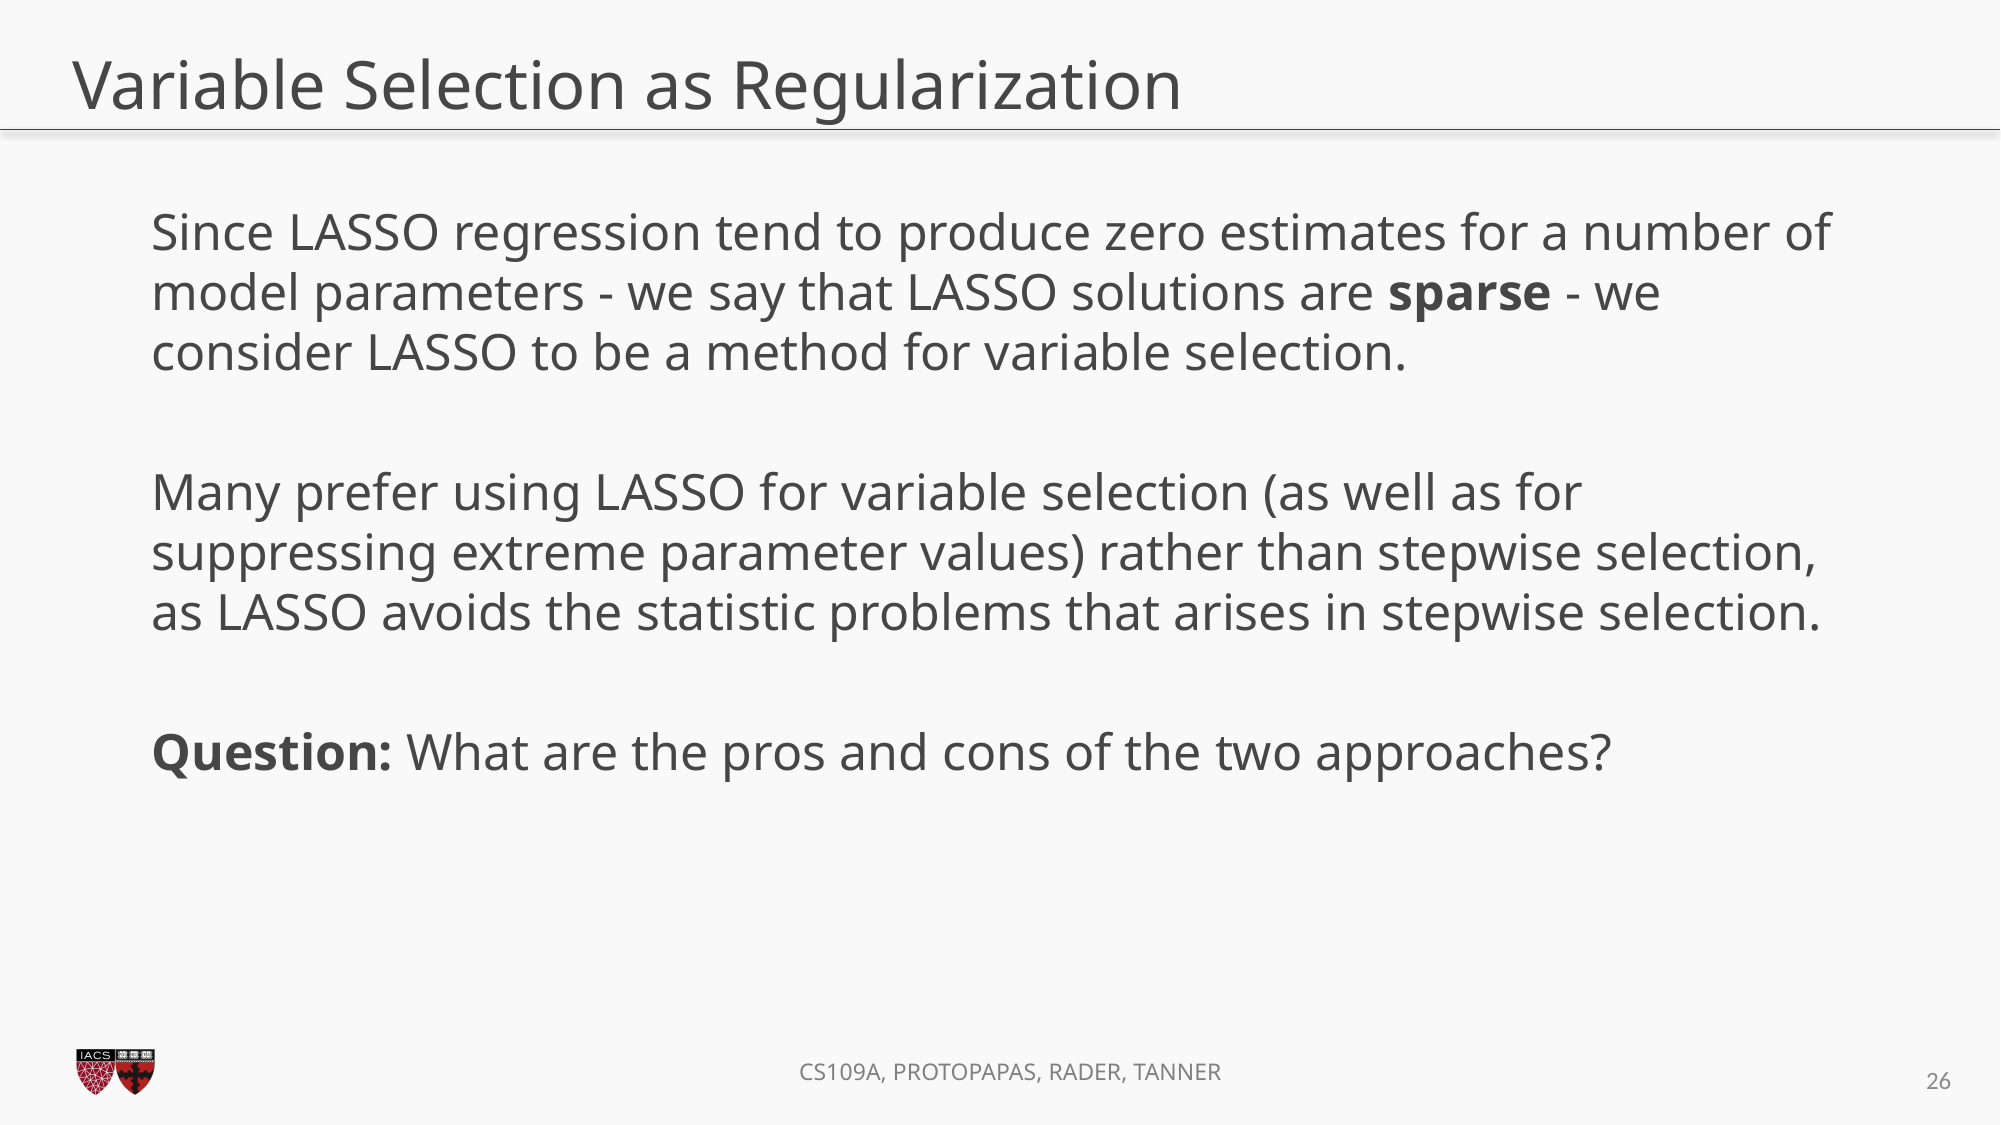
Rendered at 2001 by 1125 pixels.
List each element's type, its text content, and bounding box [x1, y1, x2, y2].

title Variable Selection as Regularization [57, 35, 1943, 162]
picture [75, 1049, 155, 1095]
list Since LASSO regression tend to produce zero estimates for a number of model parameters - we say that LASSO solutions are sparse - we consider LASSO to be a method for variable selection. Many prefer using LASSO for variable selection (as well as for suppressing extreme parameter values) rather than stepwise selection, as LASSO avoids the statistic problems that arises in stepwise selection. Question: What are the pros and cons of the two approaches? [136, 193, 1889, 540]
slide_number 26 [1500, 1050, 1967, 1110]
